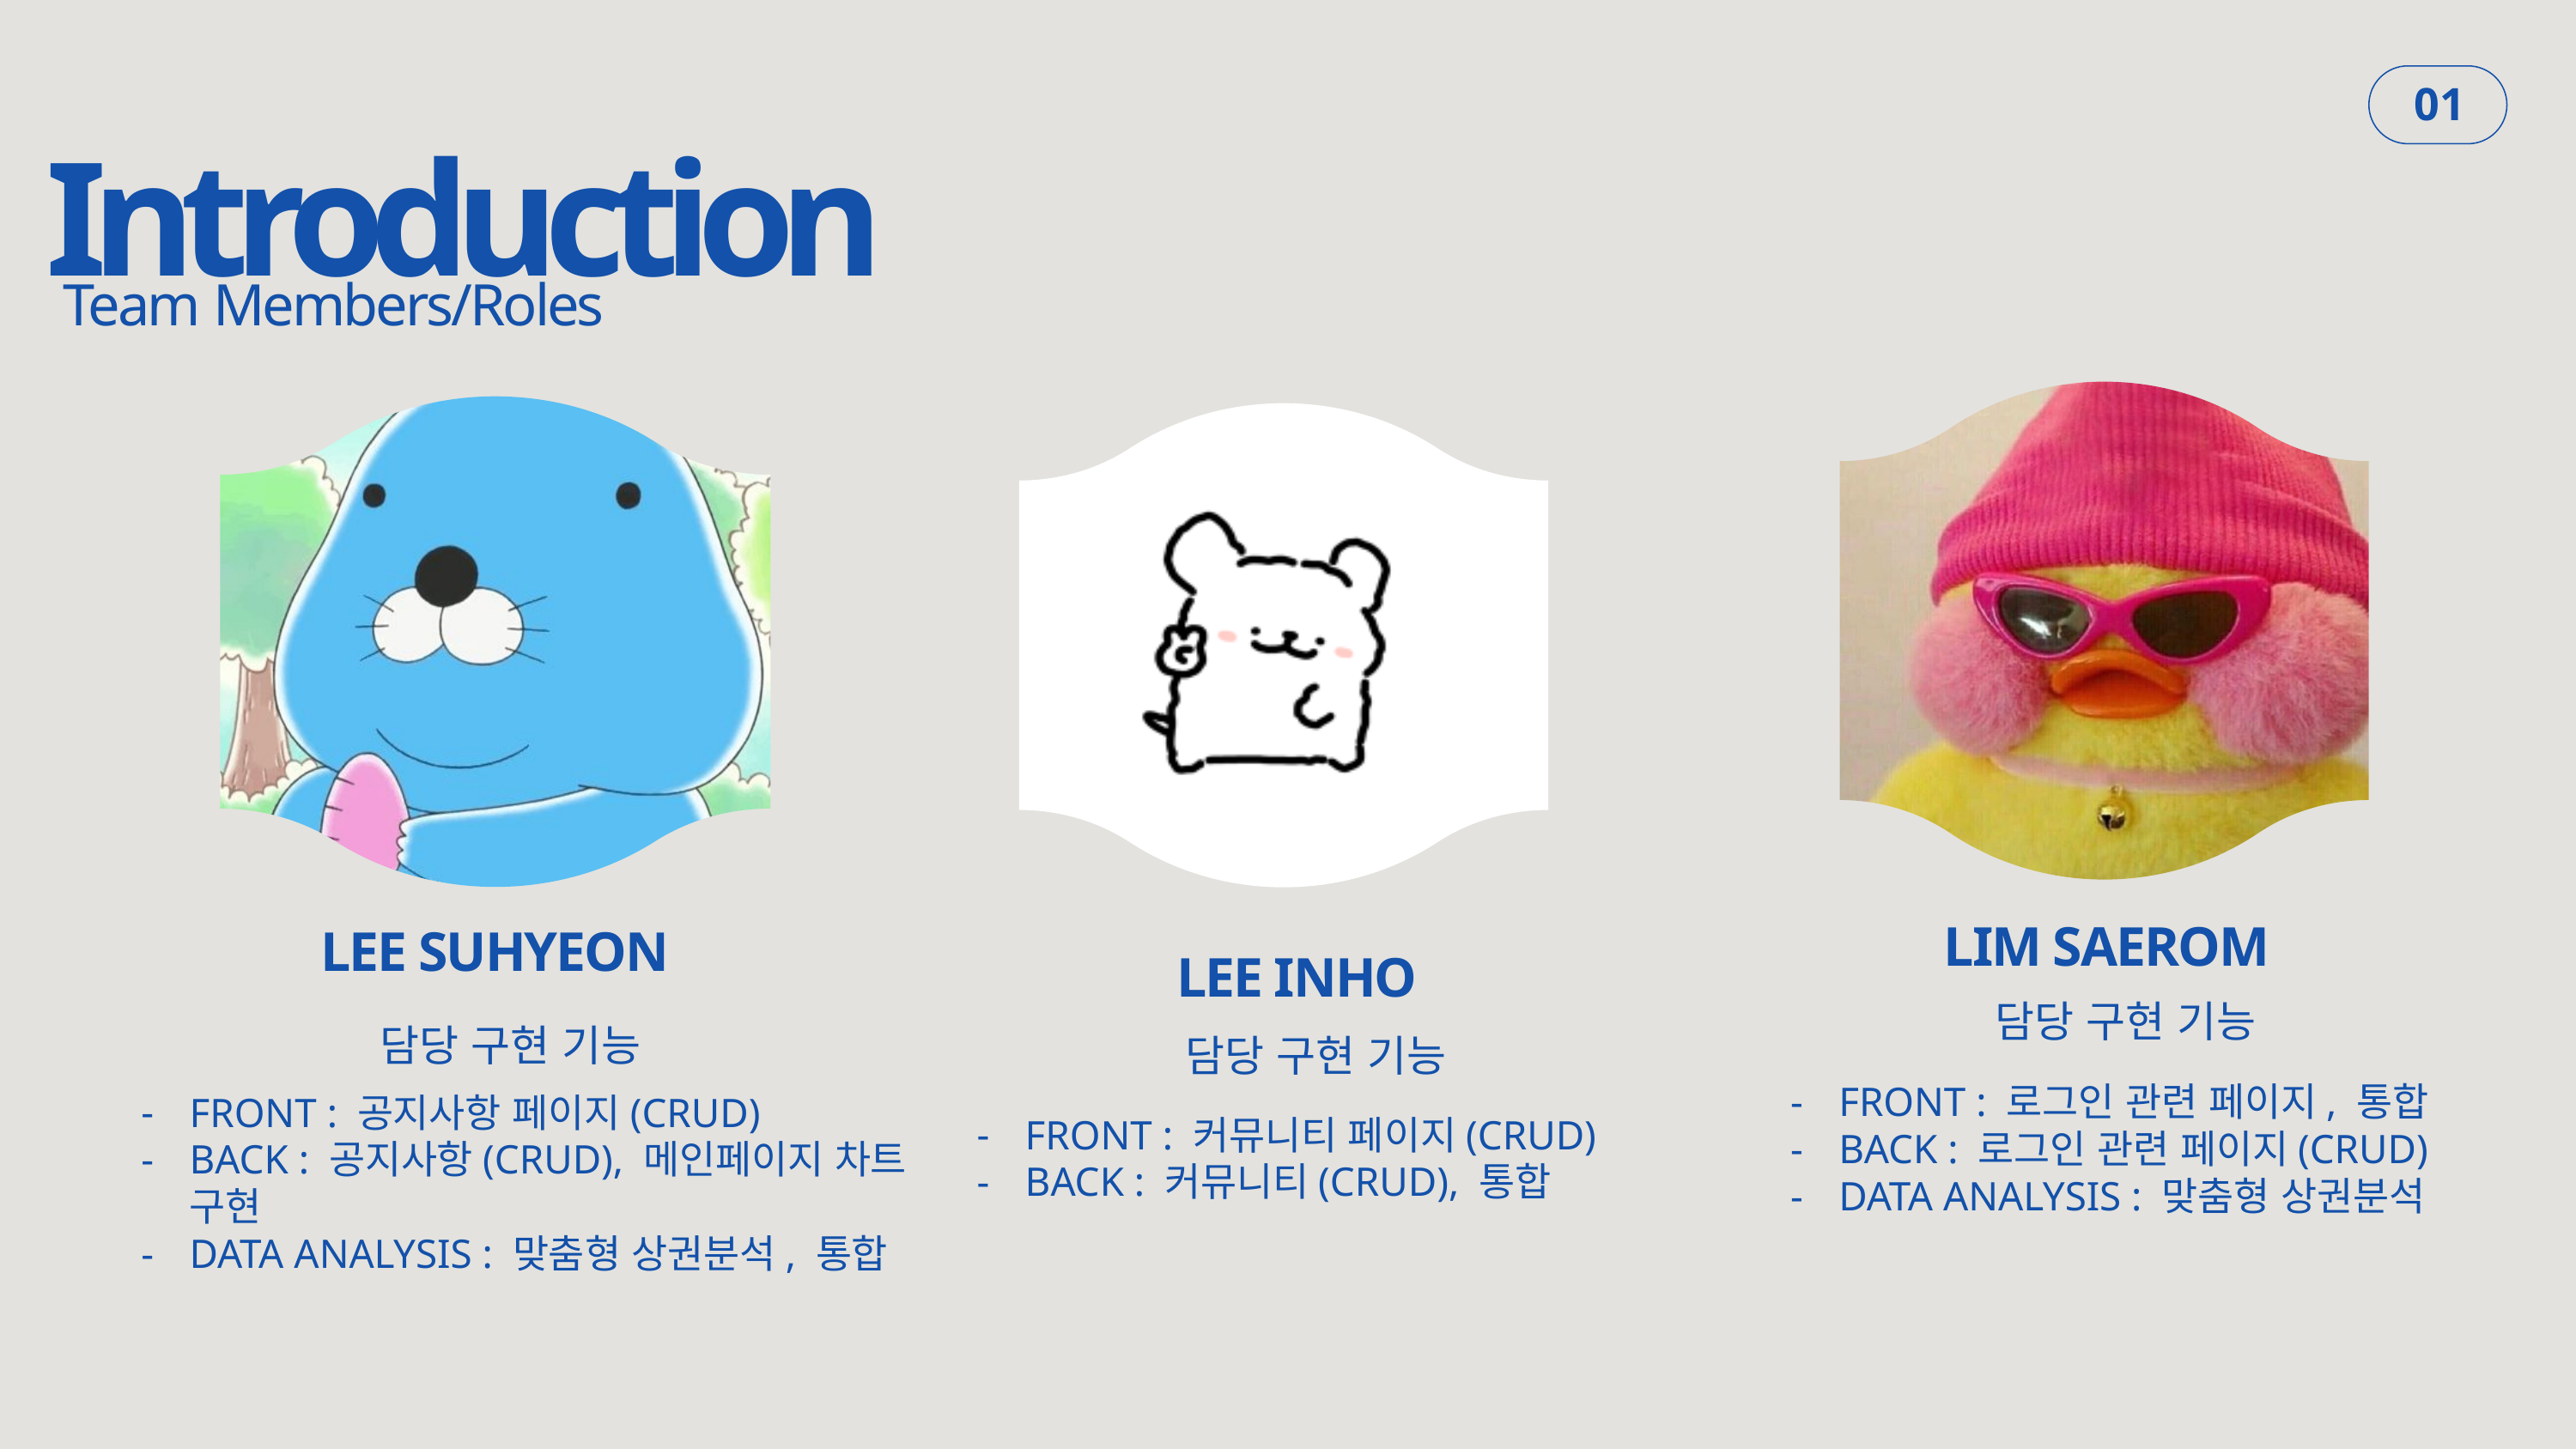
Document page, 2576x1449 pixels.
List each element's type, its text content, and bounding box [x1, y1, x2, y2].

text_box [1839, 381, 2369, 880]
text_box Introduction [46, 39, 1548, 307]
text_box 담당 구현 기능 [1996, 1011, 2273, 1046]
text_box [976, 963, 1787, 1204]
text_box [220, 396, 771, 888]
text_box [1836, 906, 2300, 1004]
text_box FRONT : 로그인 관련 페이지, 통합 BACK : 로그인 관련 페이지(CRUD) DATA ANALYSIS : 맞춤형 상권분석 [1789, 1077, 2574, 1219]
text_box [264, 906, 727, 1004]
text_box 담당 구현 기능 [380, 1022, 658, 1070]
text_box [1018, 403, 1549, 888]
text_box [2347, 0, 2529, 124]
text_box FRONT : 공지사항 페이지(CRUD) BACK : 공지사항(CRUD), 메인페이지 차트 구현 DATA ANALYSIS : 맞춤형 상권분석, 통합 [141, 1088, 951, 1277]
text_box Team Members/Roles [63, 290, 1022, 338]
